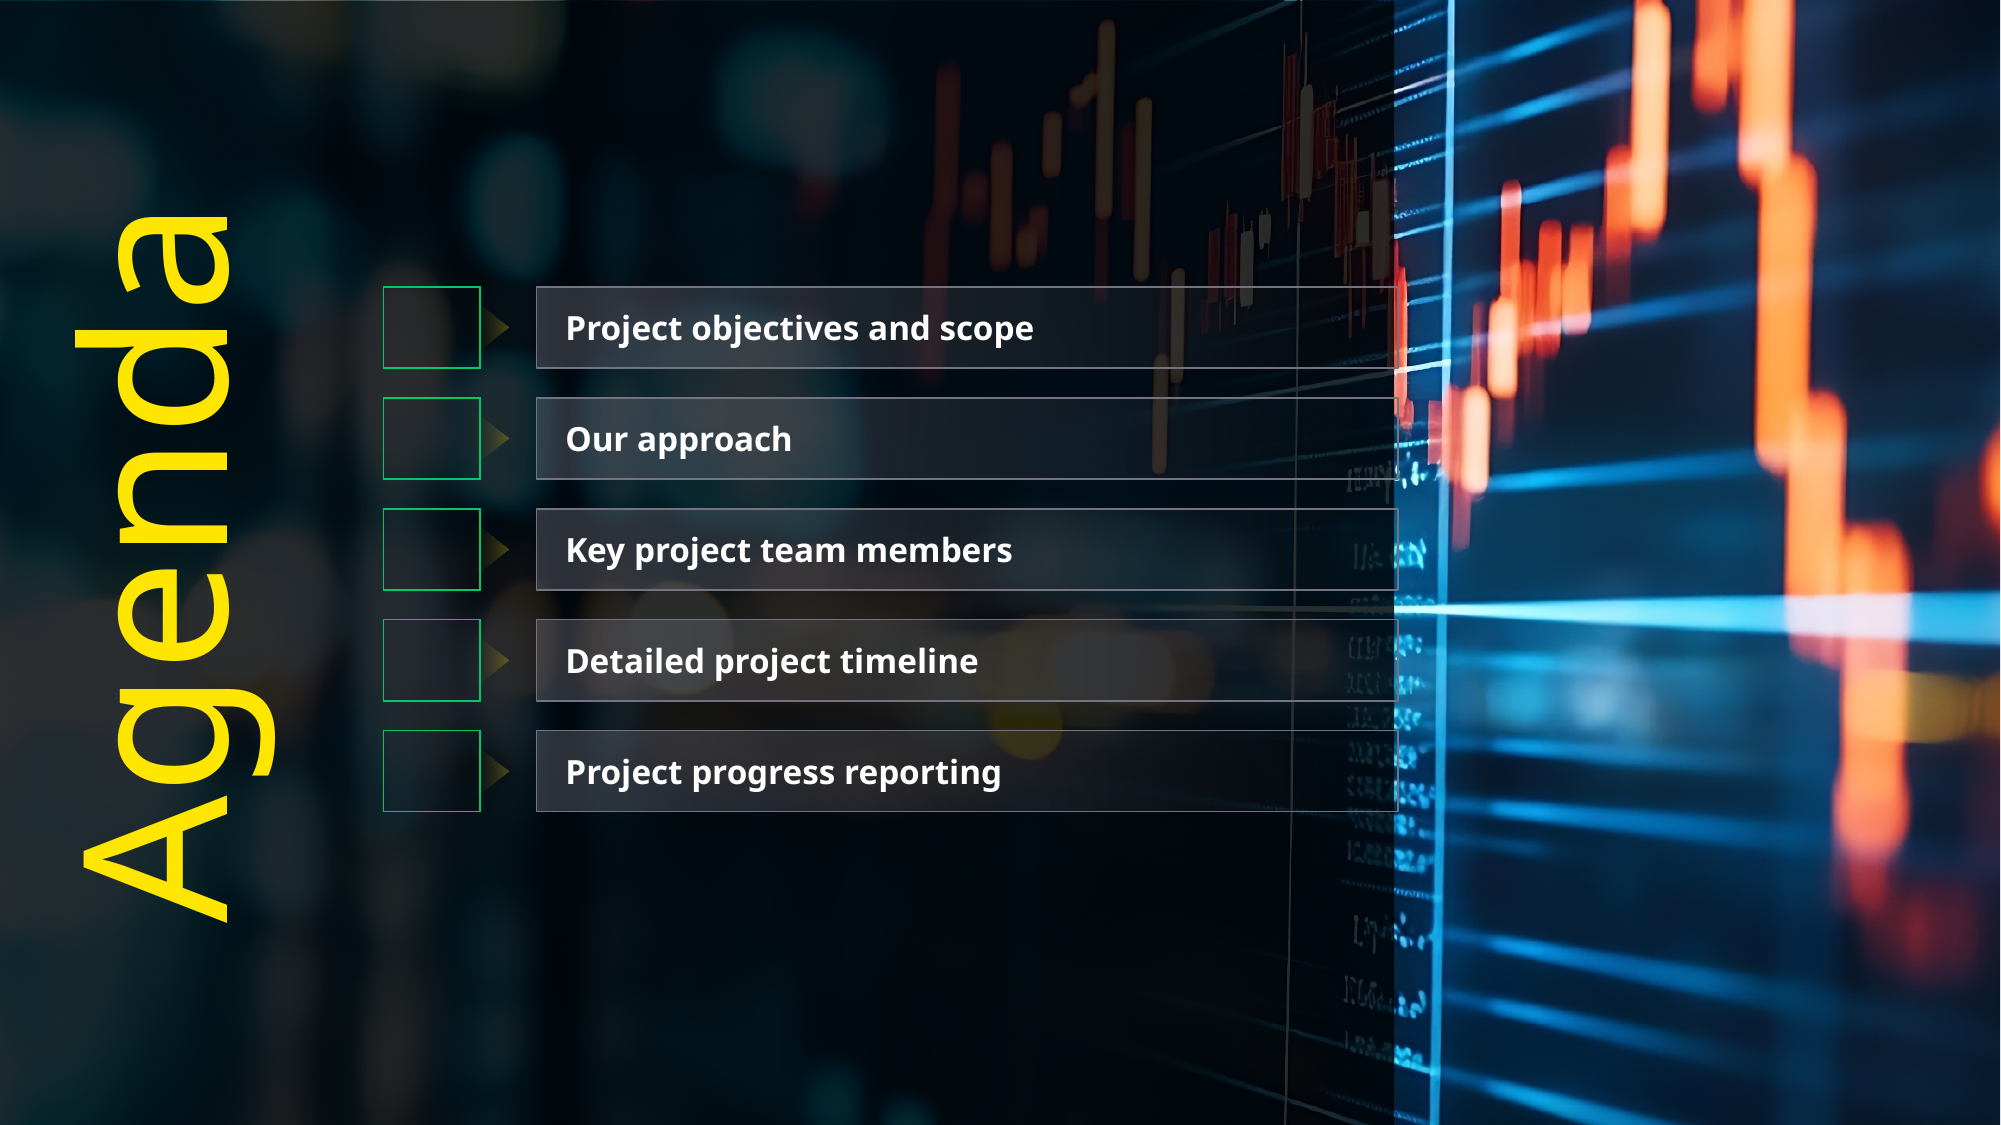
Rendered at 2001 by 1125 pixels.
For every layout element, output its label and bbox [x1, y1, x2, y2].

text_box [383, 286, 1398, 903]
picture [0, 0, 2001, 1125]
